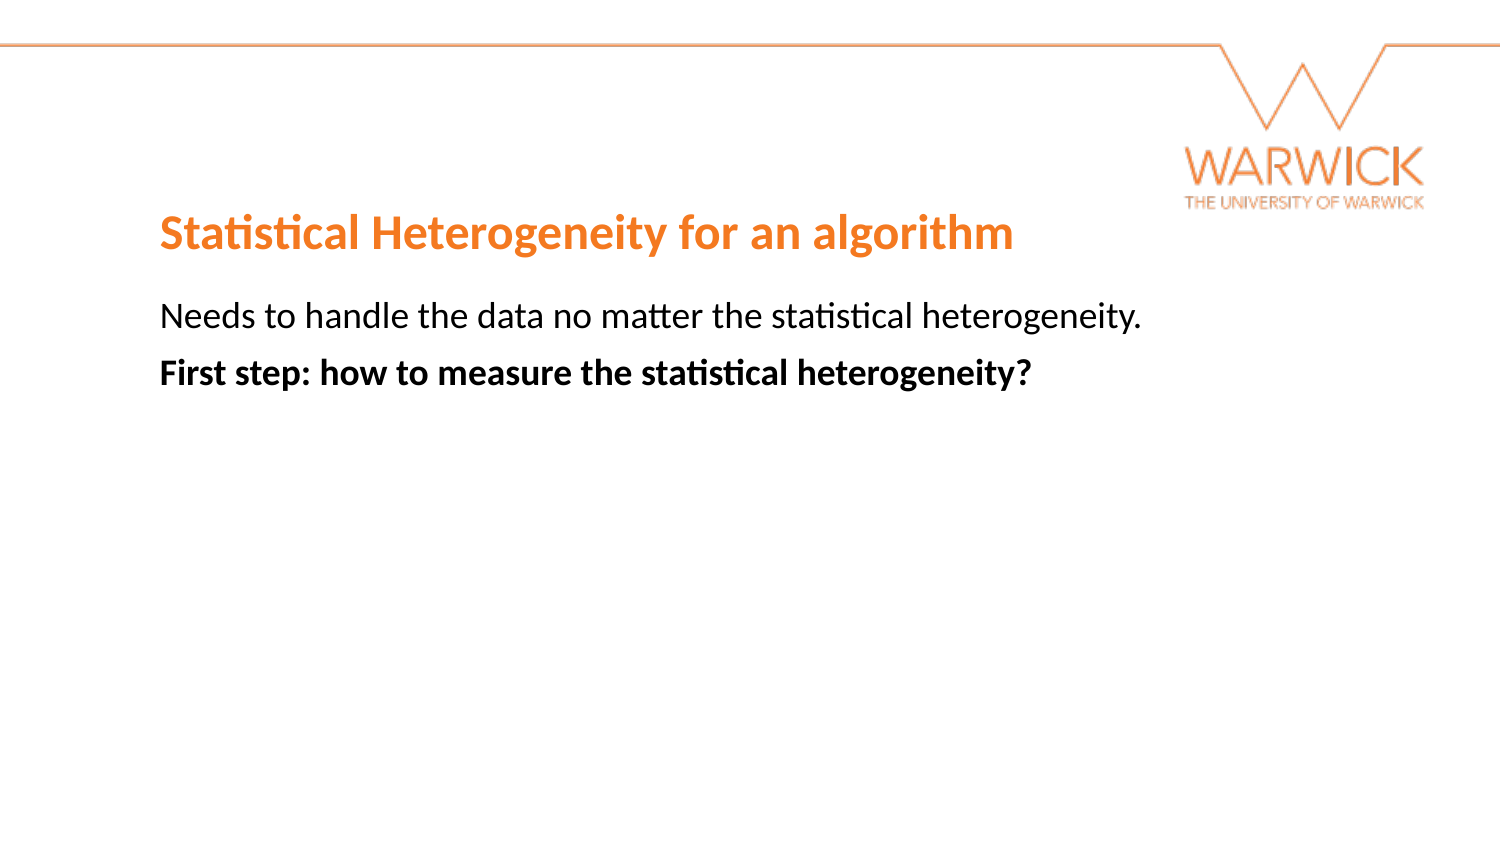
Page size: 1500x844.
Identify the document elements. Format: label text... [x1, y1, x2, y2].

list Needs to handle the data no matter the statistical heterogeneity. First step: how to measure the statistical heterogeneity? [145, 289, 1269, 741]
list Statistical Heterogeneity for an algorithm [145, 199, 1239, 262]
